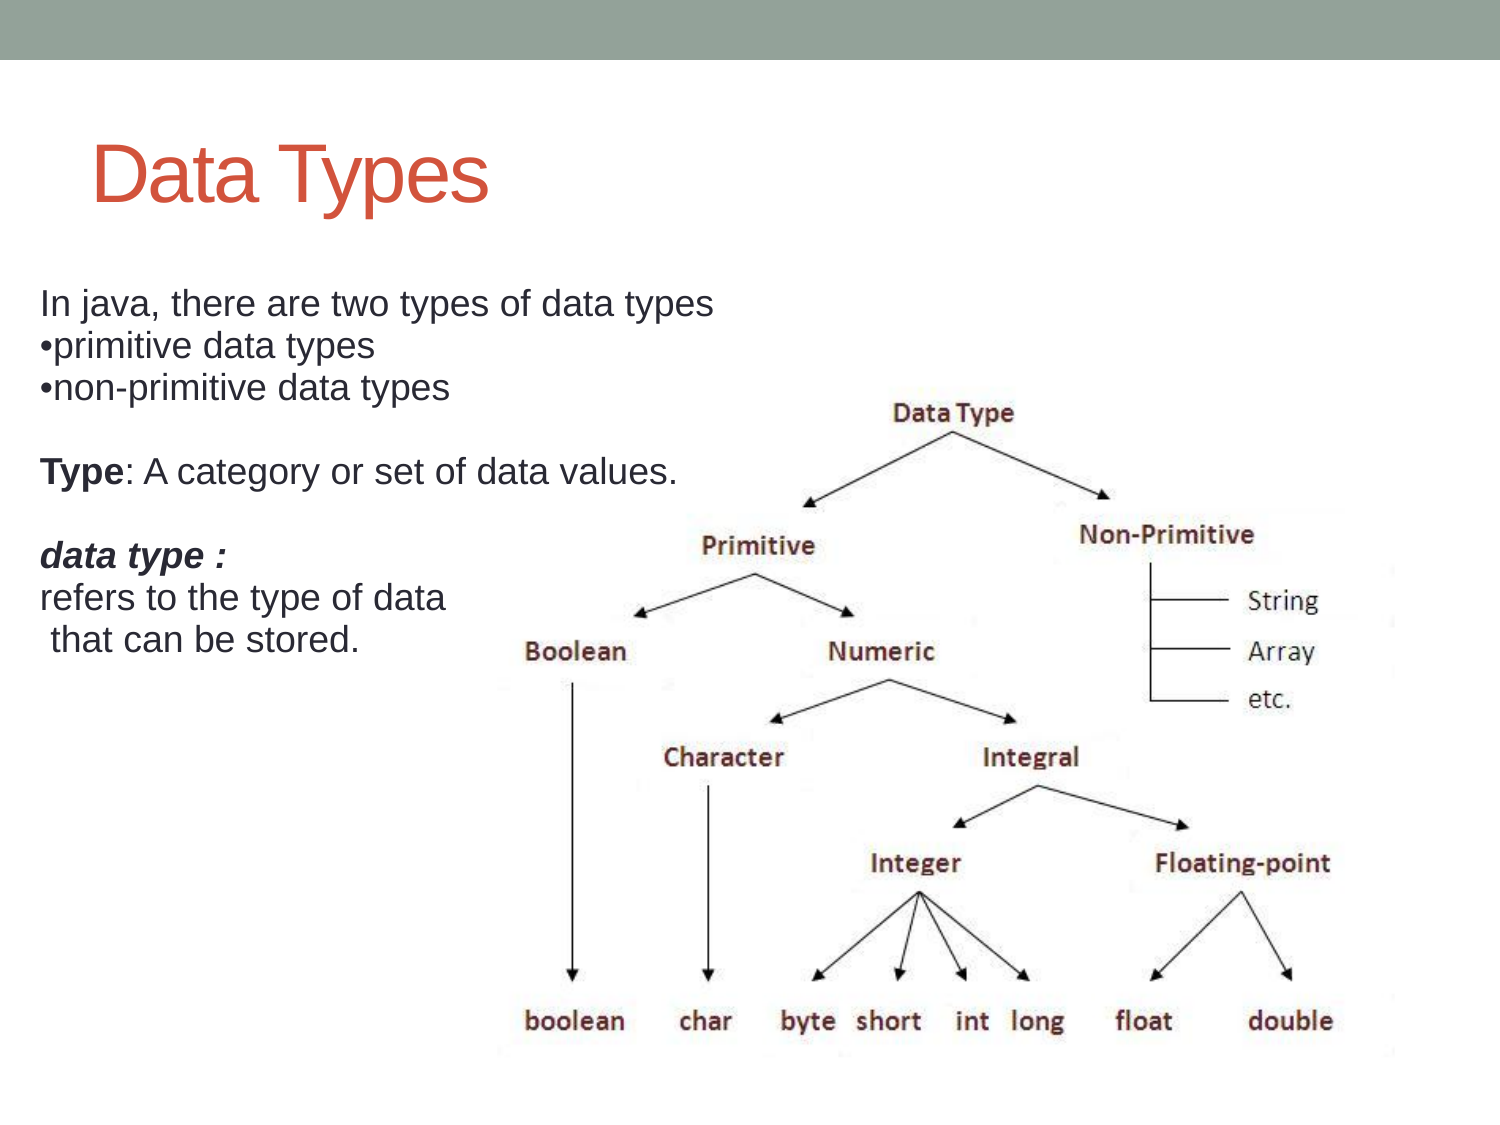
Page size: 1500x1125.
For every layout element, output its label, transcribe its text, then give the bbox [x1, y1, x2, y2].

table_header In java, there are two types of data types primitive data types non-primitive data types Type: A category or set of data values. data type : refers to the type of data that can be stored. [25, 275, 1375, 929]
title Data Types [75, 87, 1425, 250]
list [485, 337, 1455, 1081]
